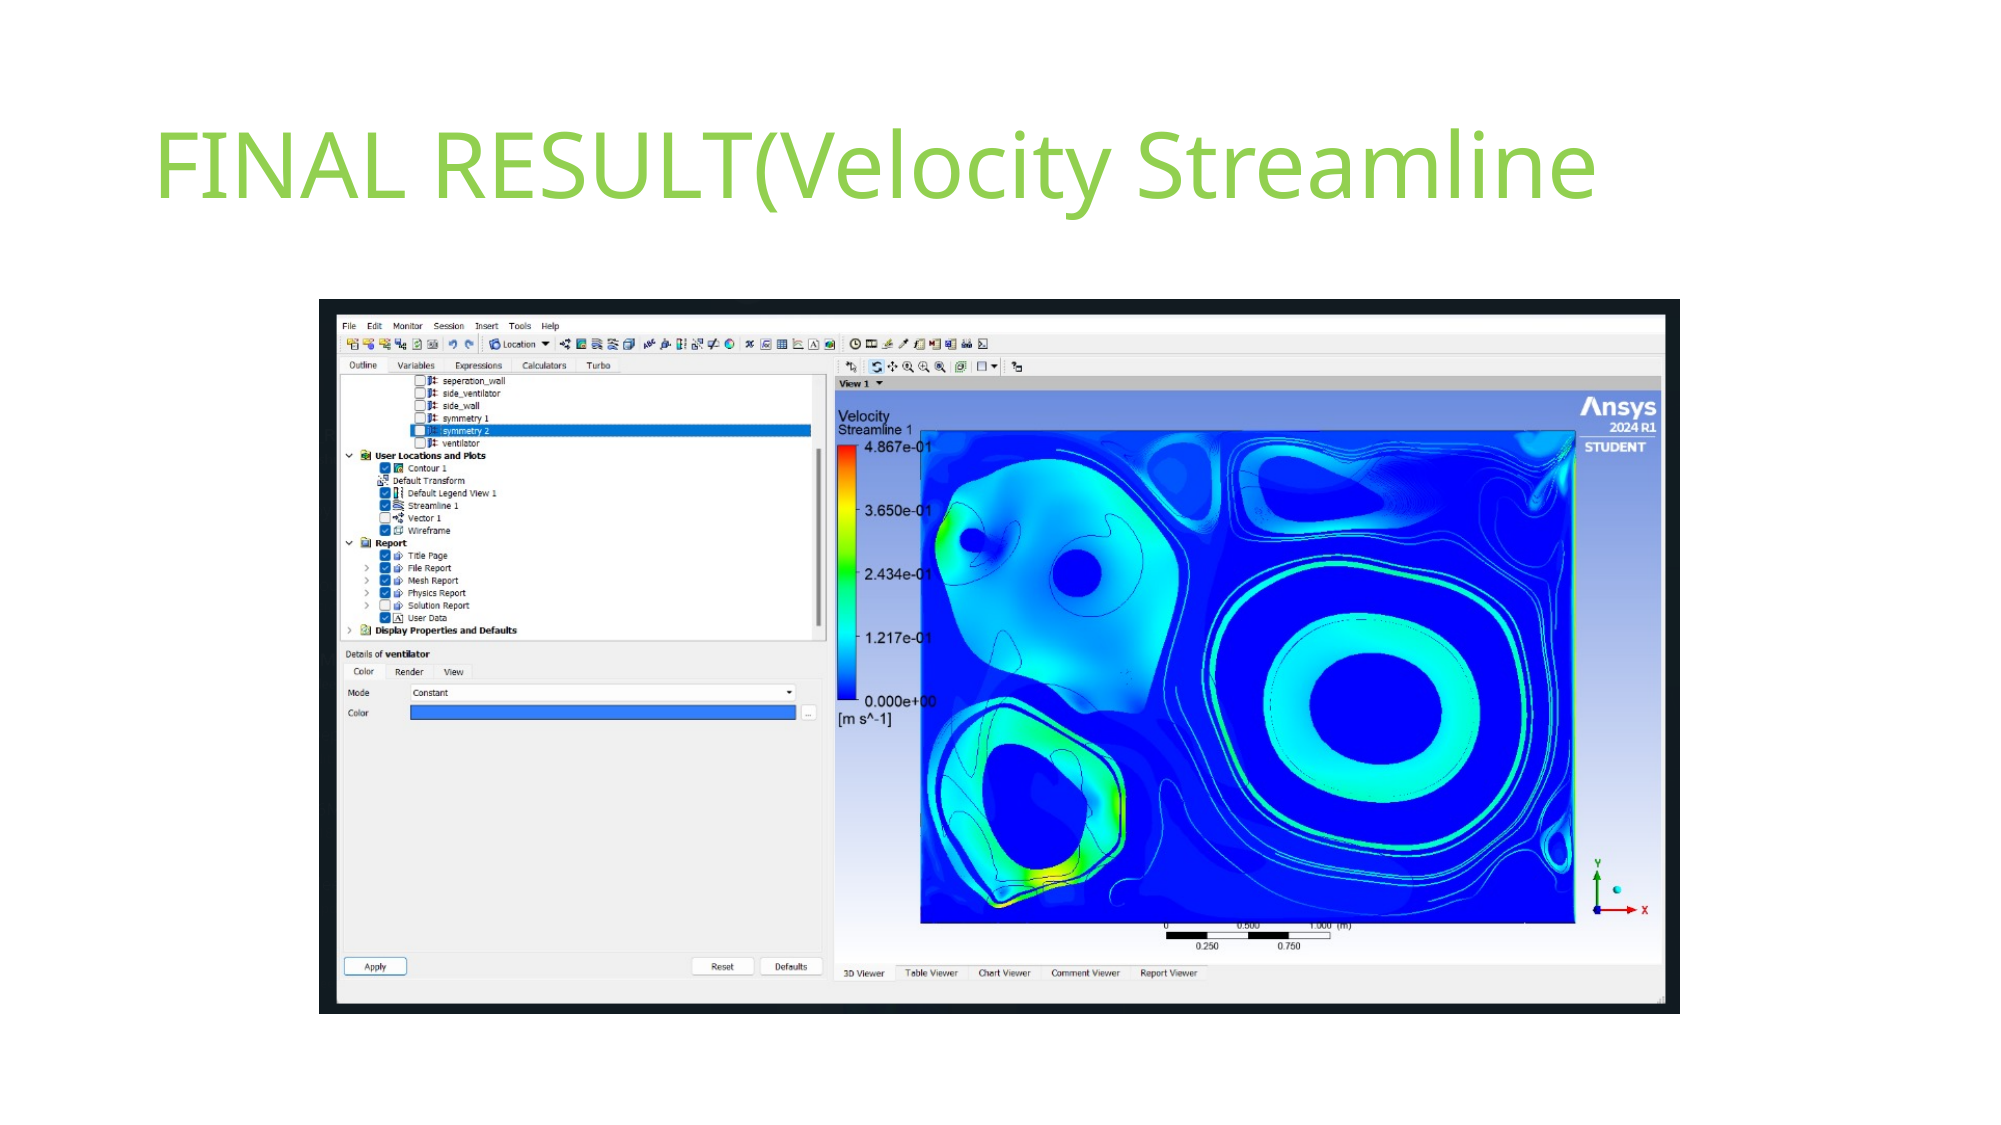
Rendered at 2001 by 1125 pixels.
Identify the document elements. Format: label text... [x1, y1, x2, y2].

title FINAL RESULT(Velocity Streamline [137, 59, 1863, 278]
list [319, 299, 1680, 1014]
